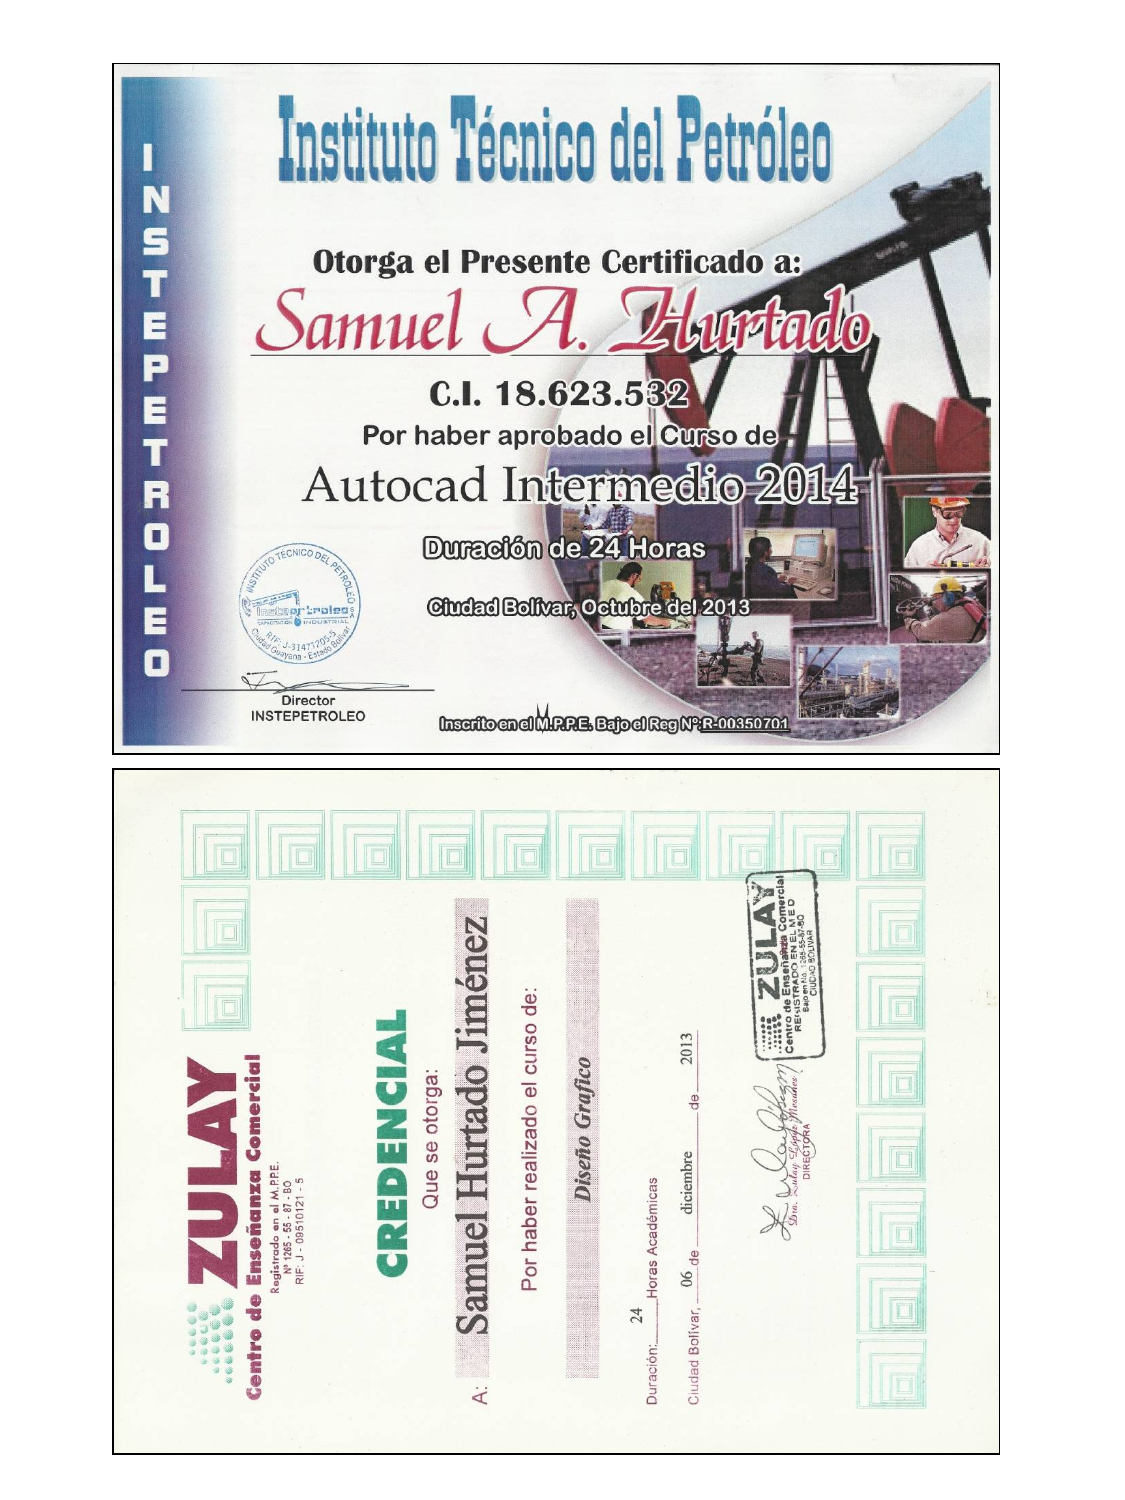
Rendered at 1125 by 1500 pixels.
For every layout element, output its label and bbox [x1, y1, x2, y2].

picture [113, 769, 1000, 1454]
picture [113, 63, 1000, 754]
